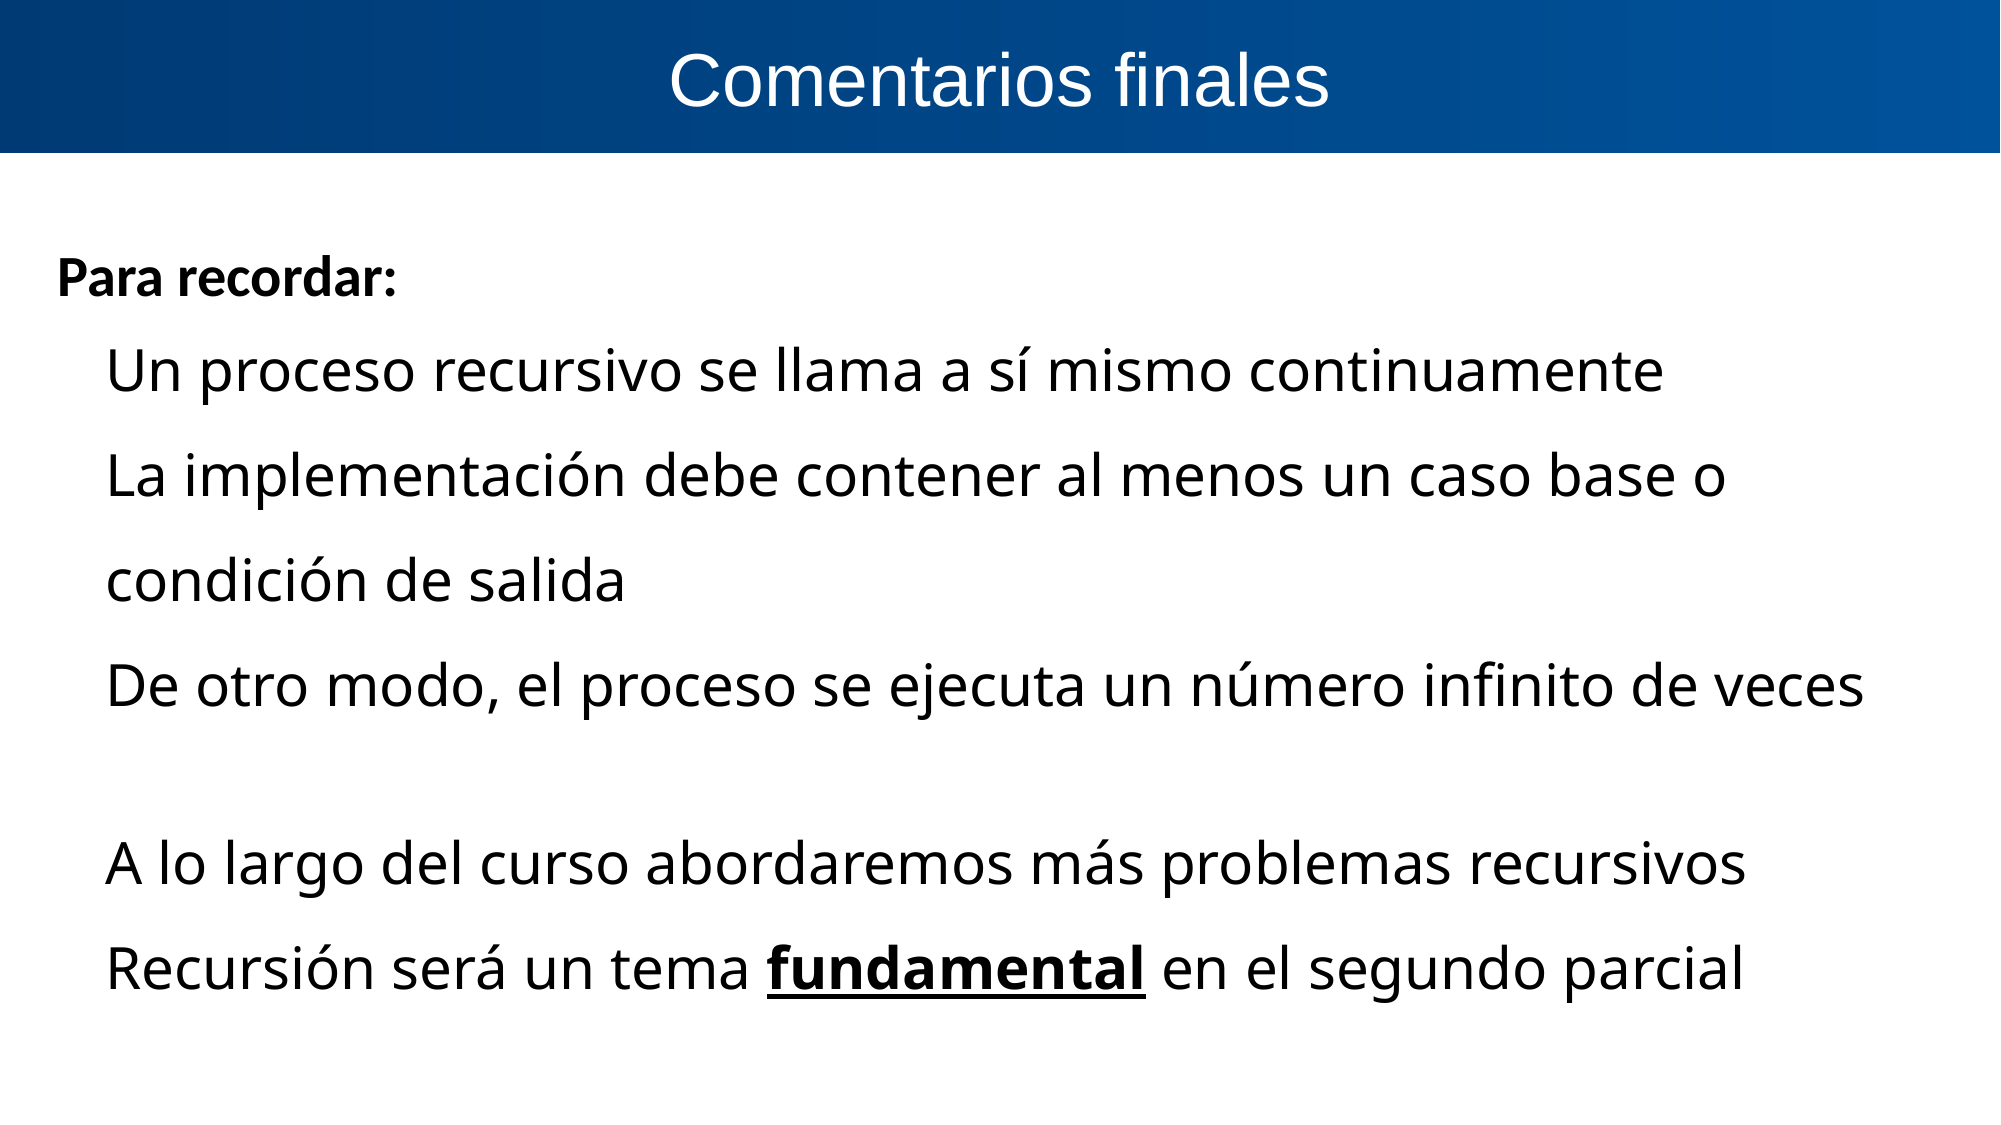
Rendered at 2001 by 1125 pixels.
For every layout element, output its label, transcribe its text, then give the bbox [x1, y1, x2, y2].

text_box Para recordar: [57, 202, 404, 308]
text_box Un proceso recursivo se llama a sí mismo continuamente La implementación debe contener al menos un caso base o condición de salida De otro modo, el proceso se ejecuta un número infinito de veces [105, 297, 1962, 718]
text_box Comentarios finales [0, 0, 2000, 154]
text_box A lo largo del curso abordaremos más problemas recursivos Recursión será un tema fundamental en el segundo parcial [105, 791, 1925, 1002]
